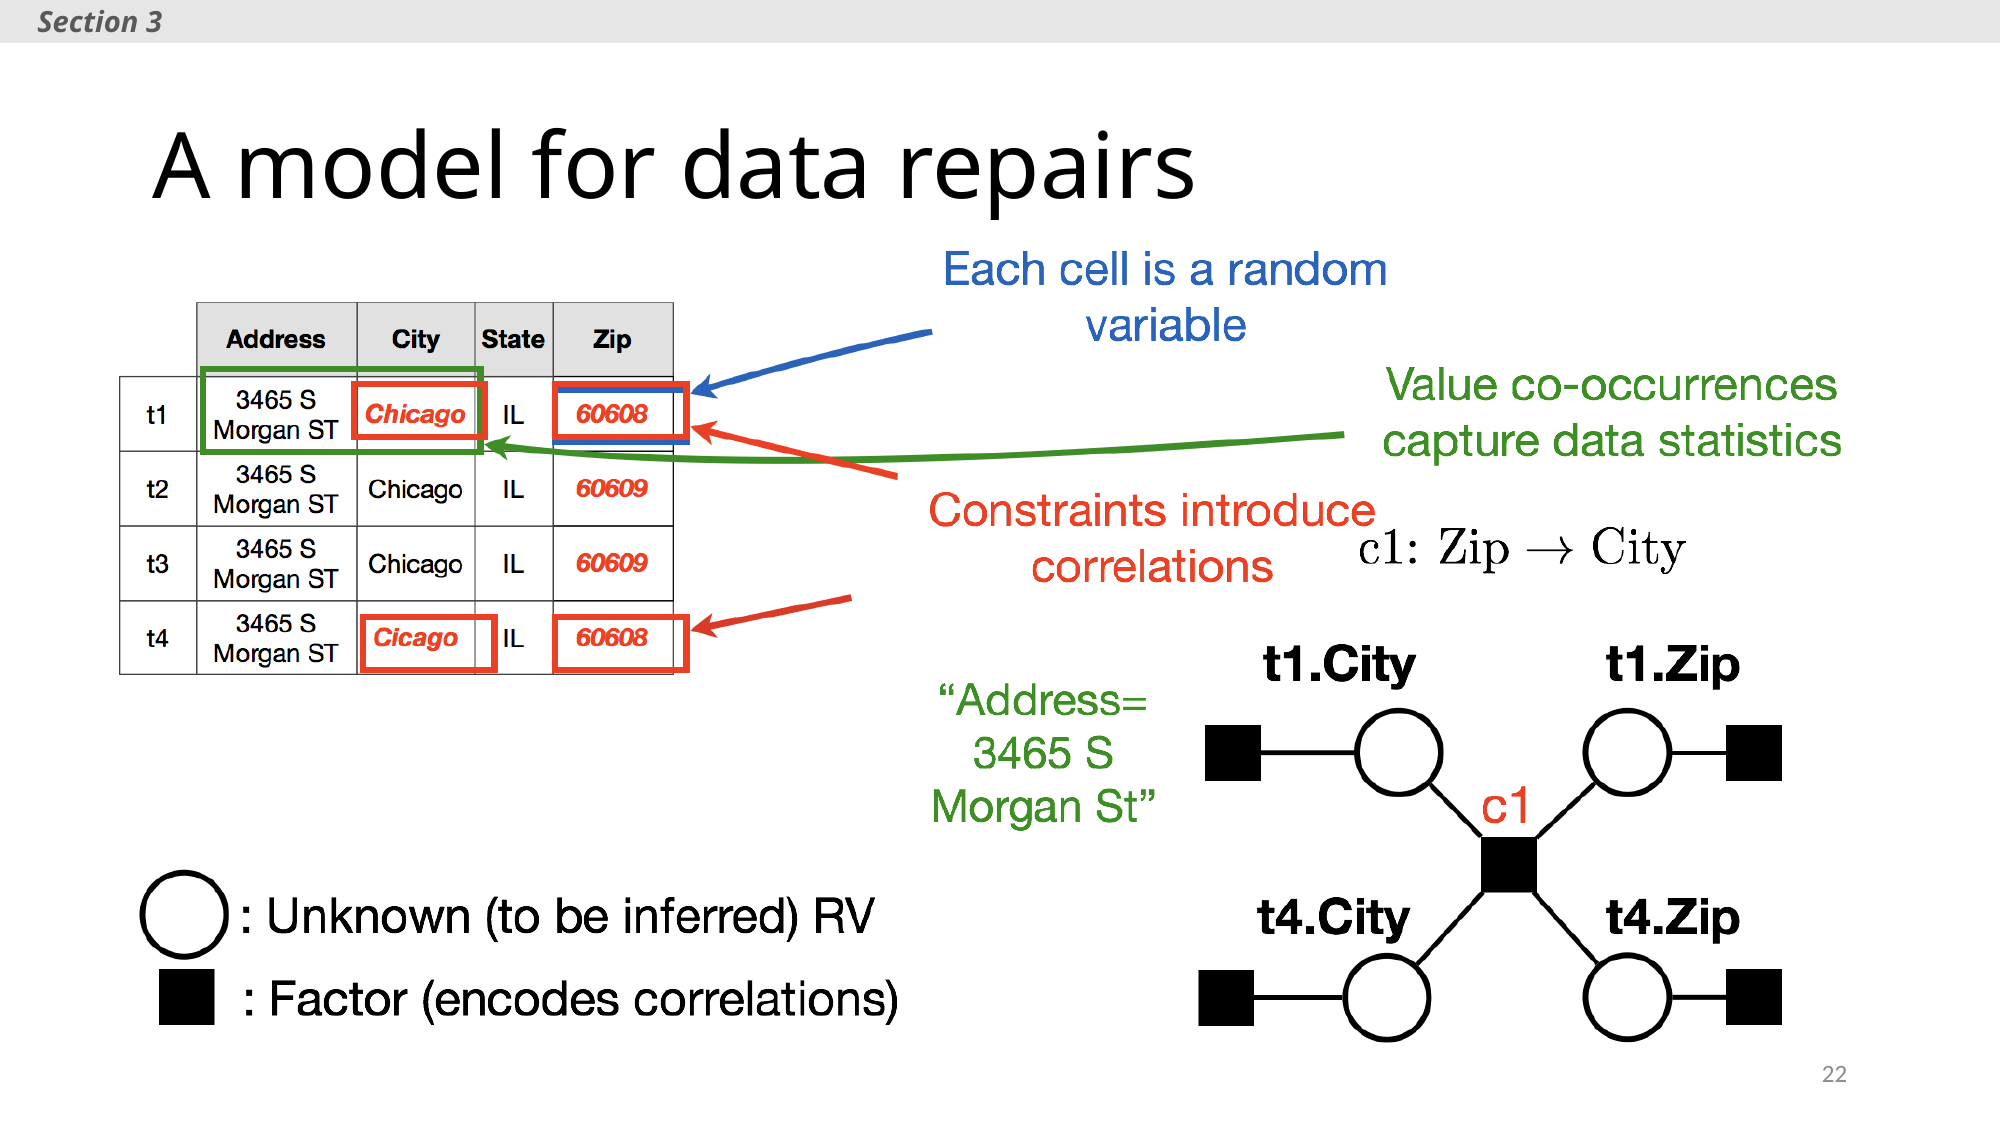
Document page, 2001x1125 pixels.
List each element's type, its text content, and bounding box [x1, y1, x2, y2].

title A model for data repairs [137, 59, 1863, 234]
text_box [0, 0, 2000, 47]
picture [119, 234, 1881, 1043]
slide_number 22 [1412, 1043, 1863, 1103]
